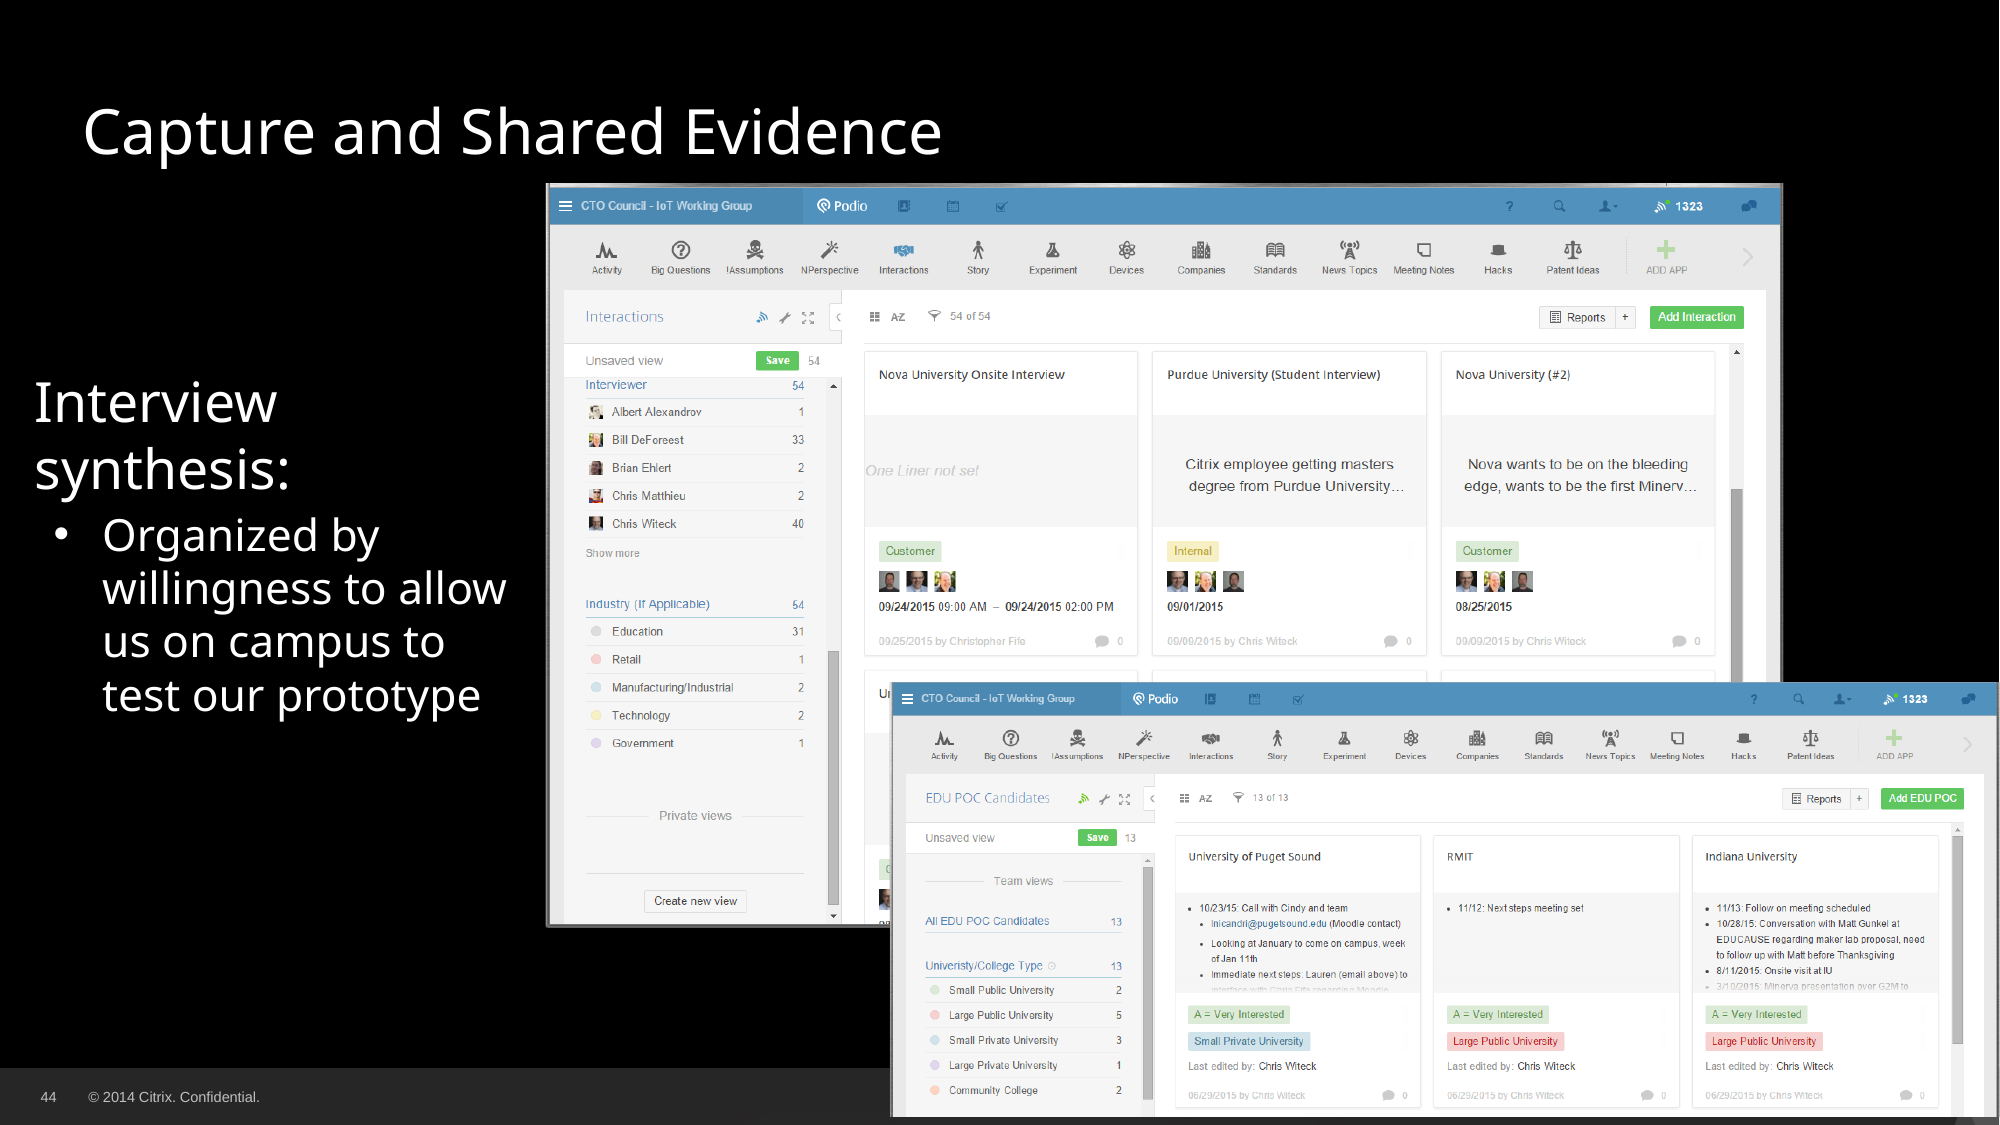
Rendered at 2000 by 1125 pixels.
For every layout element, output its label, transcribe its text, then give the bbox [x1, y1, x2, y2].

picture [0, 182, 2000, 1125]
title Capture and Shared Evidence [67, 12, 1931, 175]
text_box Interview synthesis: Organized by willingness to allow us on campus to test our prototype [0, 359, 546, 1005]
